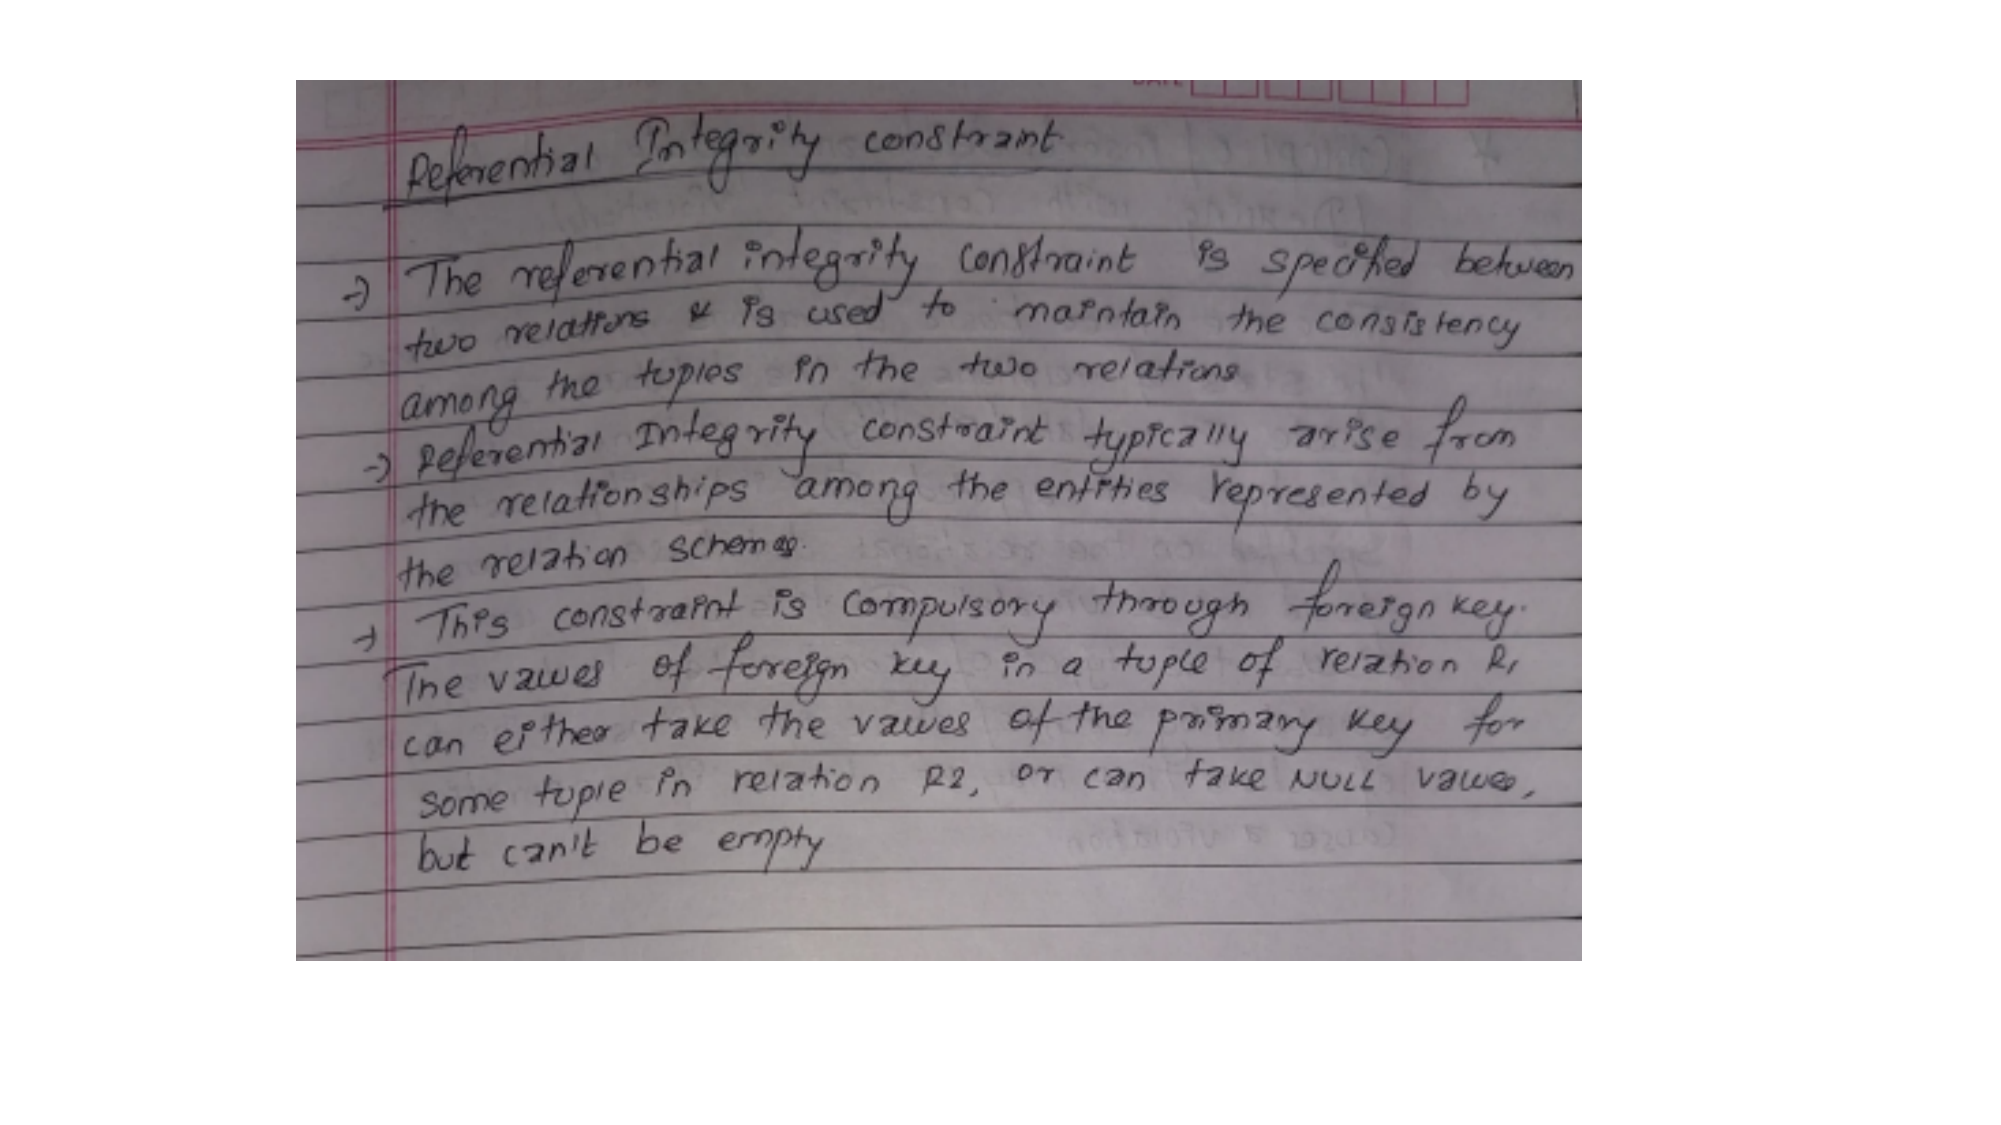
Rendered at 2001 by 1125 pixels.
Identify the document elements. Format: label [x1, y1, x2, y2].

picture [296, 80, 1582, 961]
